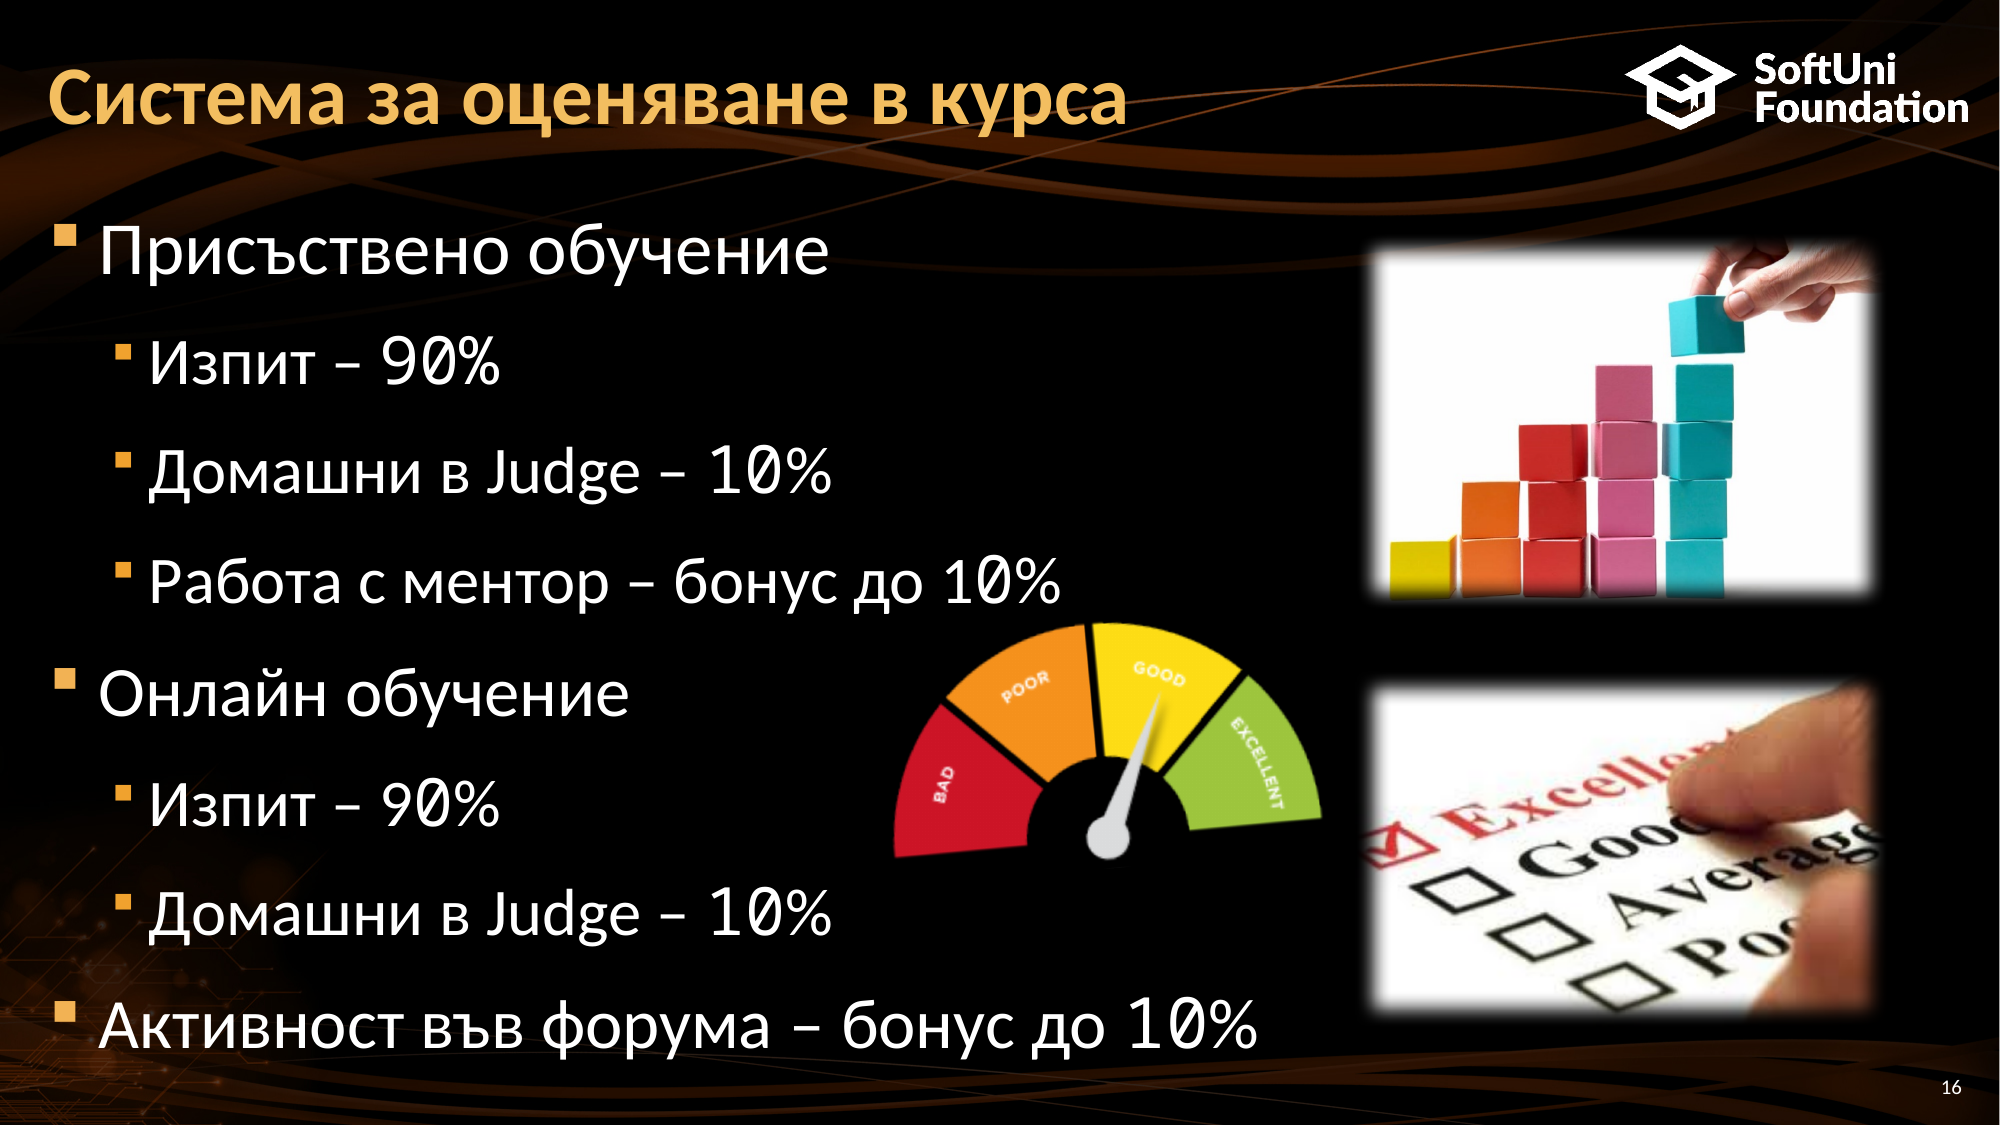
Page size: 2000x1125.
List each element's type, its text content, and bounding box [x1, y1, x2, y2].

title Система за оценяване в курса [30, 6, 1602, 189]
picture [0, 0, 2000, 1125]
list Присъствено обучение Изпит – 90% Домашни в Judge – 10% Работа с ментор – бонус до 10% Онлайн обучение Изпит – 90% Домашни в Judge – 10% Активност във форума – бонус до 10% [31, 188, 1968, 1103]
